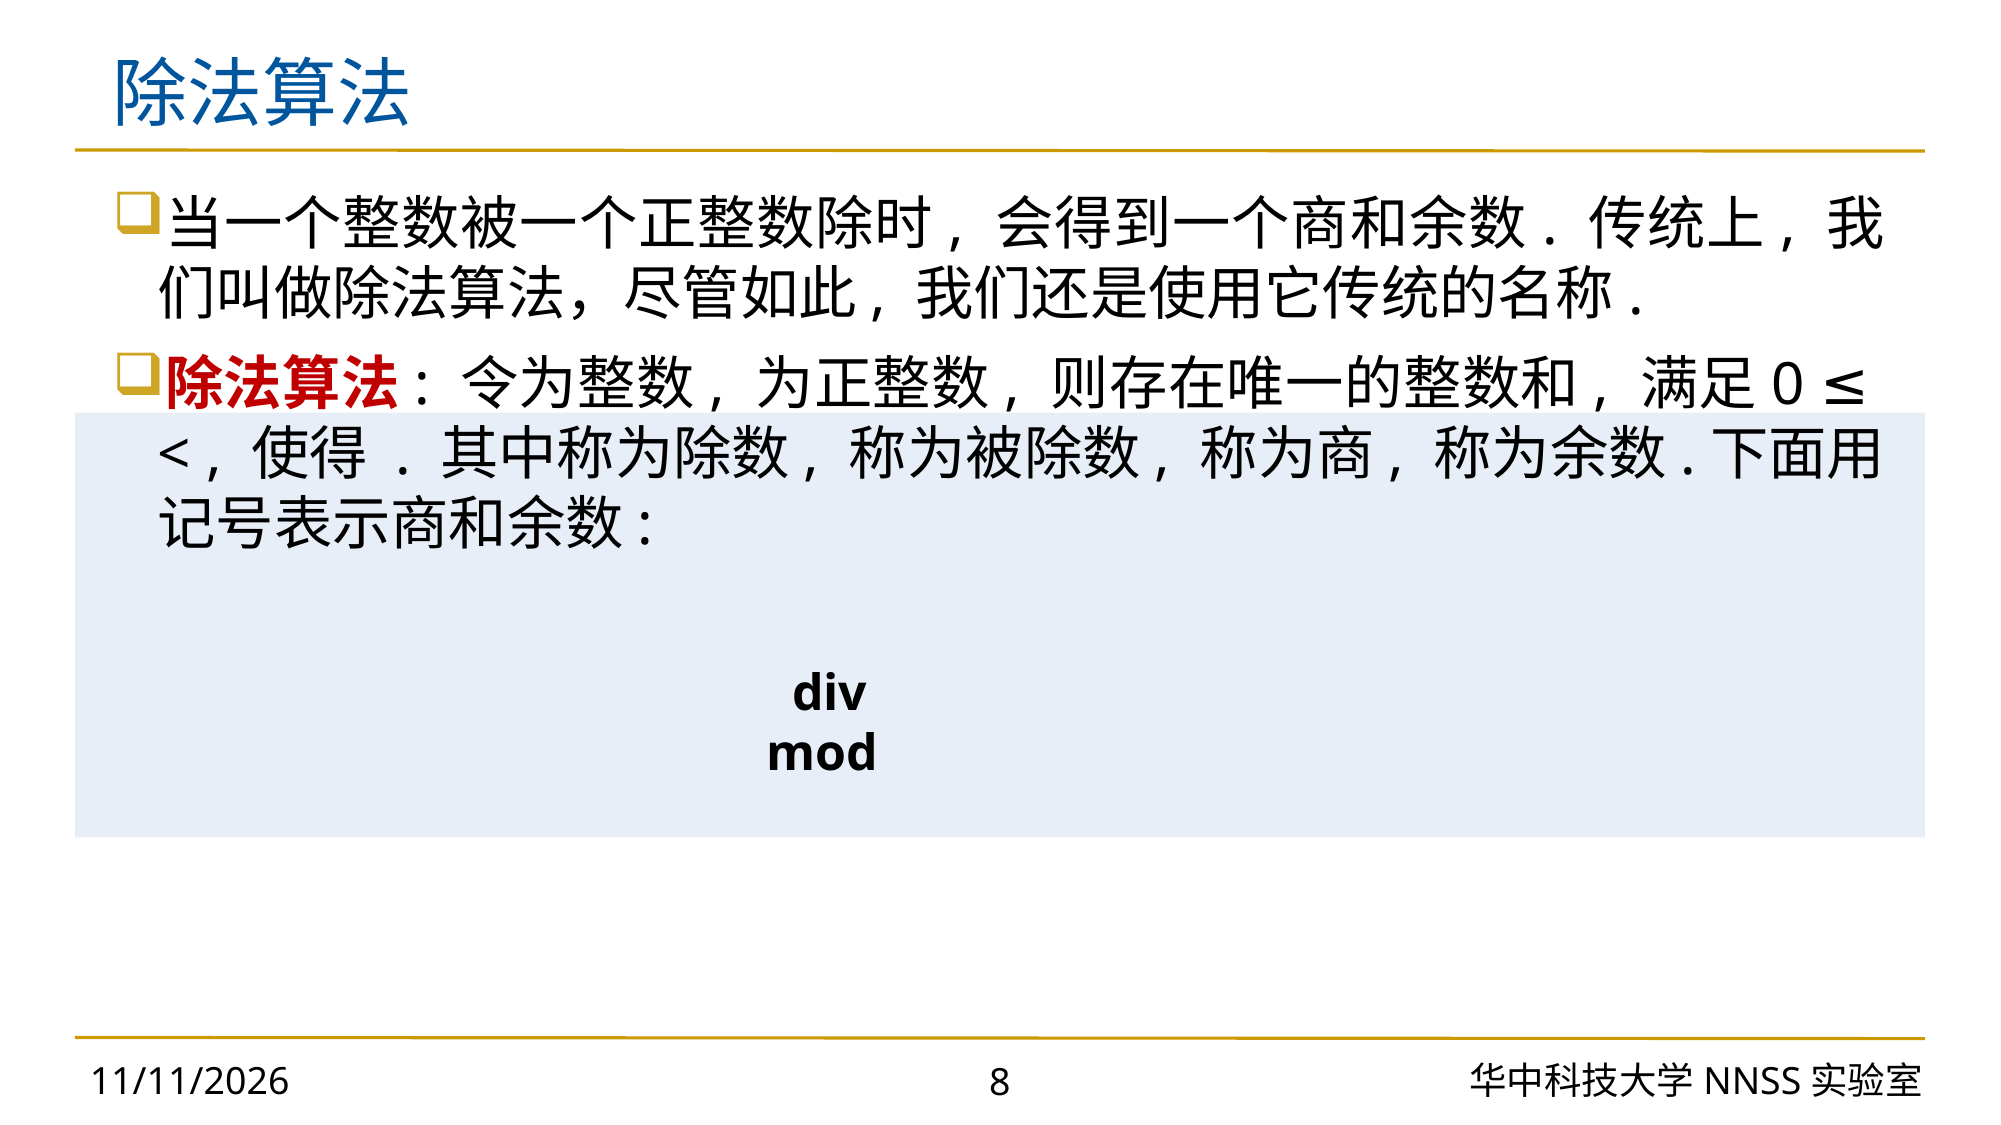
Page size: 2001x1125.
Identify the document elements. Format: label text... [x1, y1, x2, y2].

slide_number 8 [699, 1050, 1262, 1111]
text_box [74, 411, 1926, 838]
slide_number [75, 1050, 550, 1111]
title 除法算法 [97, 44, 1900, 149]
footer 华中科技大学NNSS实验室 [1262, 1050, 1938, 1113]
